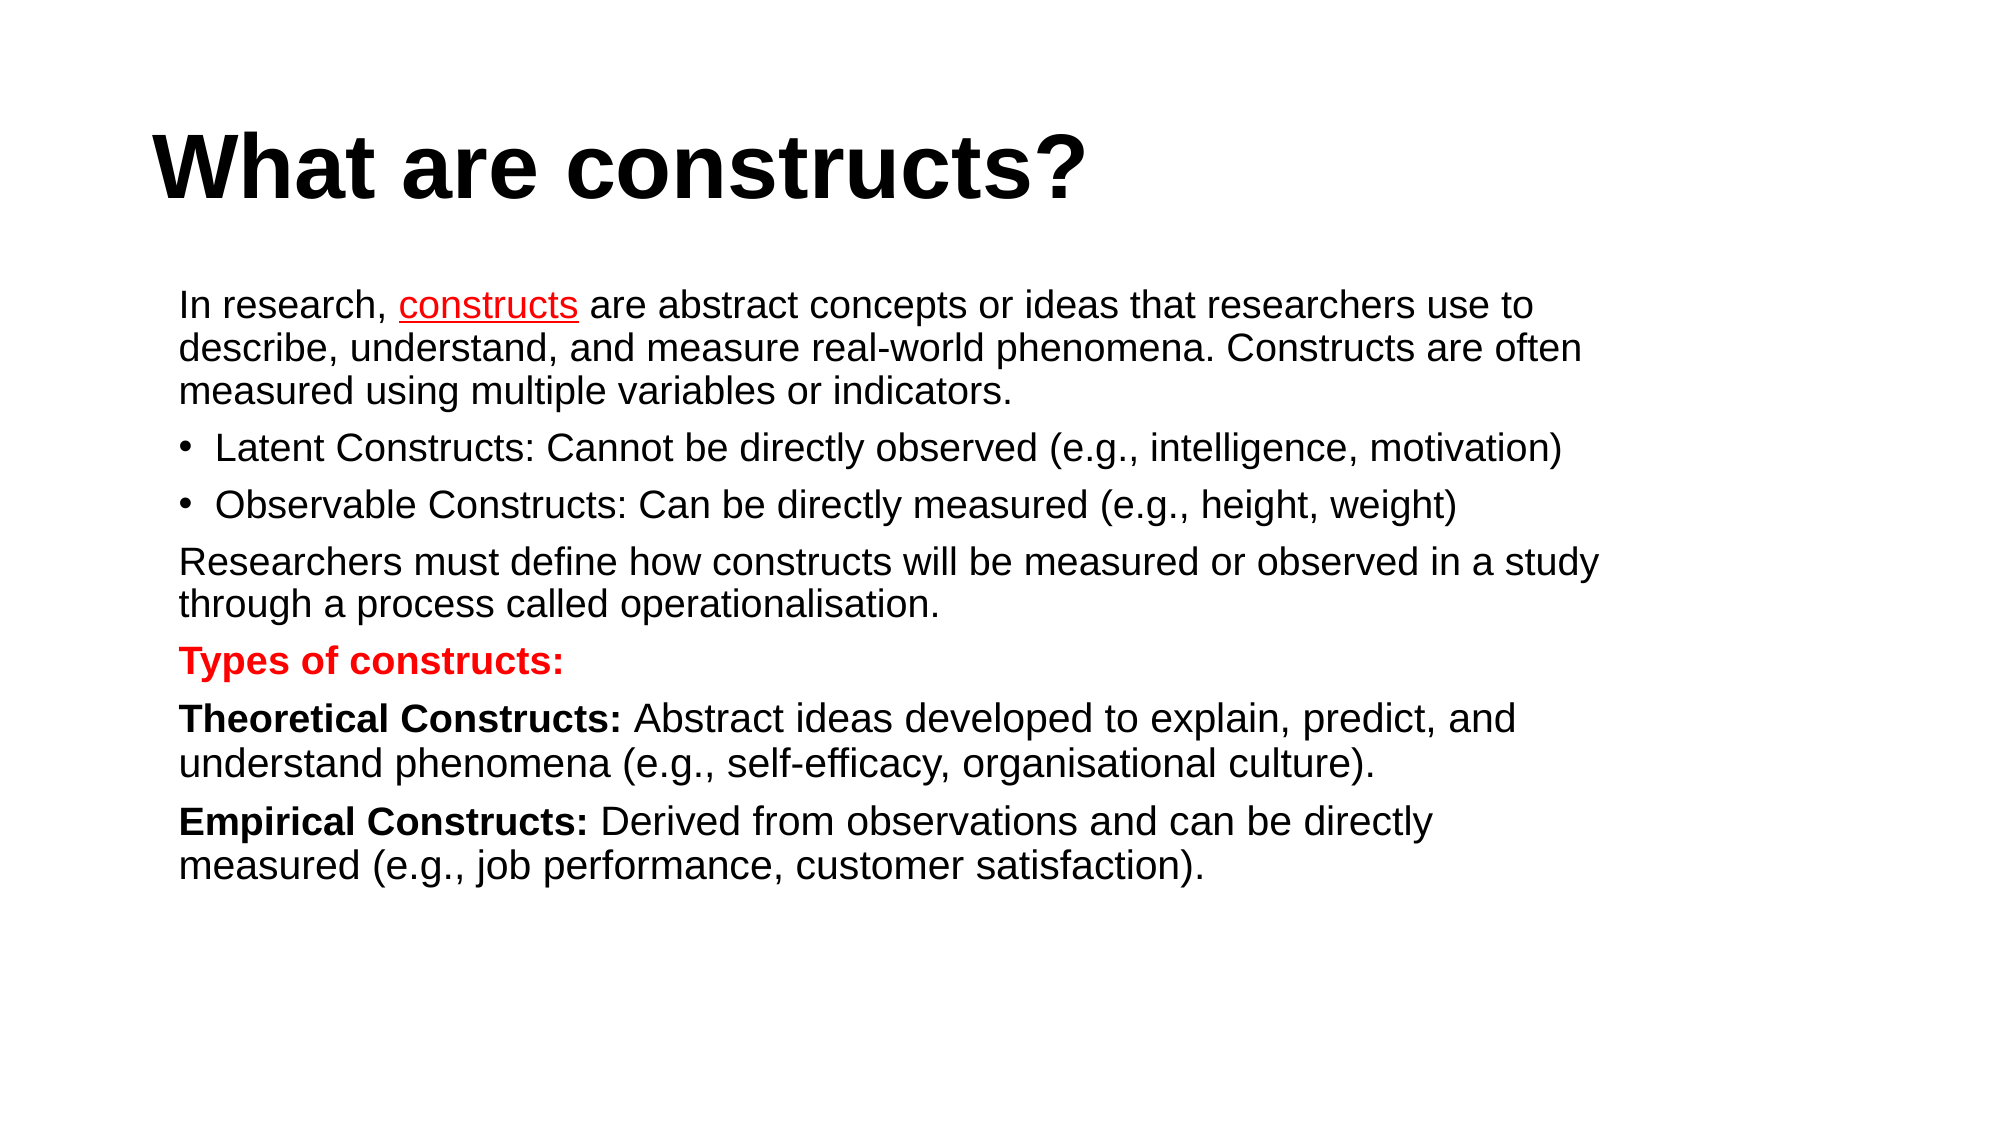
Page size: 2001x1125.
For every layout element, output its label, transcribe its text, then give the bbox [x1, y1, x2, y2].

title What are constructs? [137, 59, 1863, 278]
list In research, constructs are abstract concepts or ideas that researchers use to describe, understand, and measure real-world phenomena. Constructs are often measured using multiple variables or indicators. Latent Constructs: Cannot be directly observed (e.g., intelligence, motivation) Observable Constructs: Can be directly measured (e.g., height, weight) Researchers must define how constructs will be measured or observed in a study through a process called operationalisation. Types of constructs: Theoretical Constructs: Abstract ideas developed to explain, predict, and understand phenomena (e.g., self-efficacy, organisational culture). Empirical Constructs: Derived from observations and can be directly measured (e.g., job performance, customer satisfaction). [163, 277, 1626, 897]
